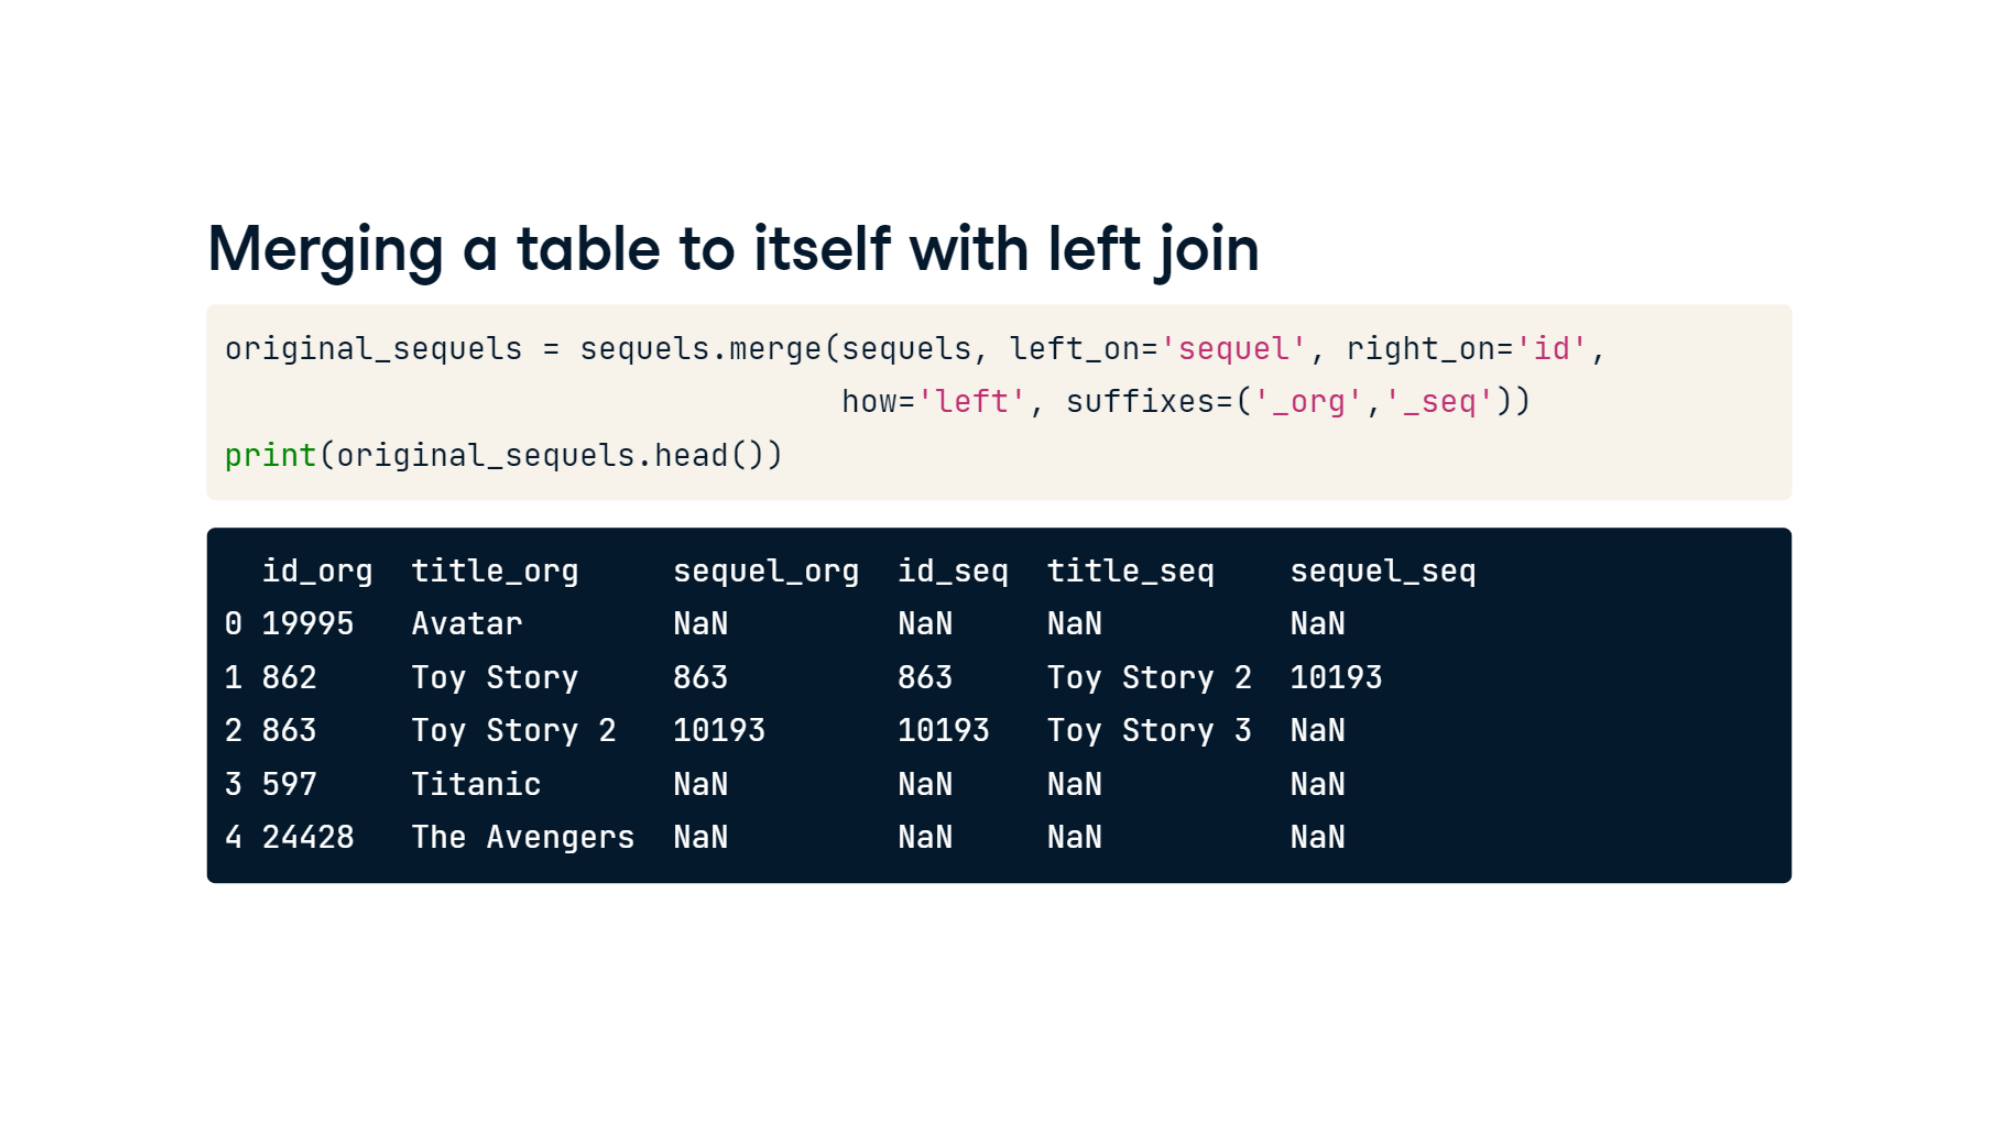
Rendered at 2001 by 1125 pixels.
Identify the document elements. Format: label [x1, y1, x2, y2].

picture [193, 203, 1807, 894]
